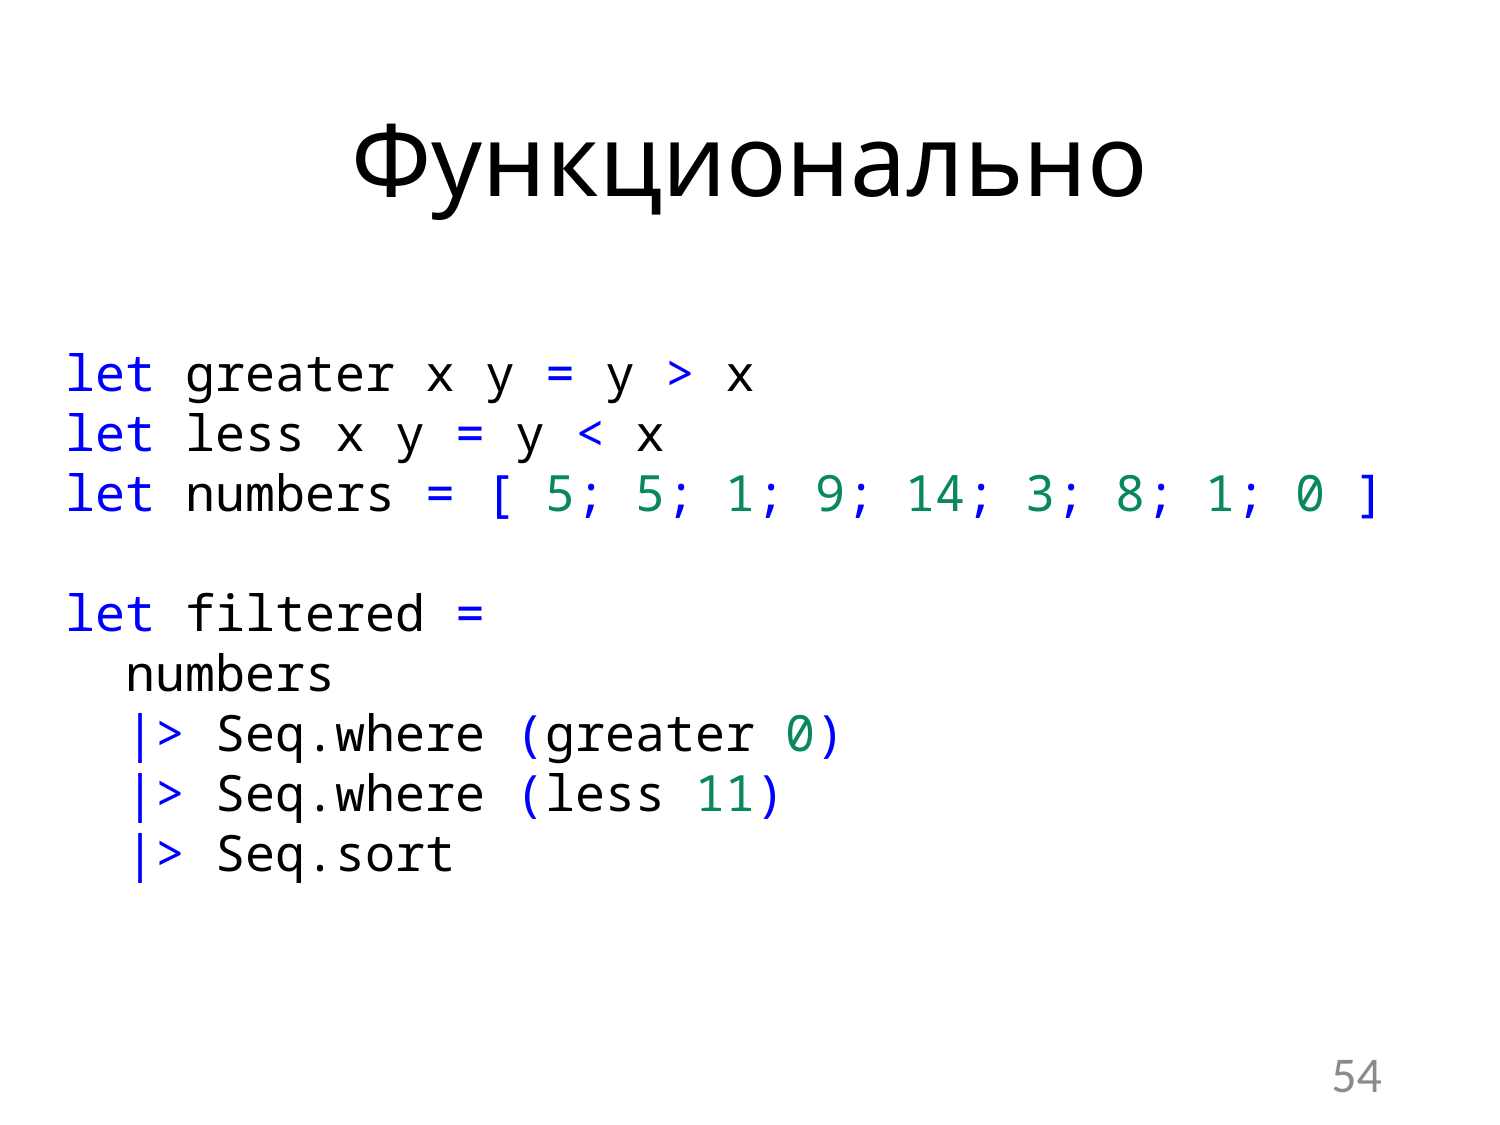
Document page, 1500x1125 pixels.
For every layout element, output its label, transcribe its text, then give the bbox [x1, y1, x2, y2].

text_box Функционально [336, 88, 1164, 224]
text_box let greater x y = y > x let less x y = y < x let numbers = [ 5; 5; 1; 9; 14; 3; 8; 1; 0 ] let filtered = numbers |> Seq.where (greater 0) |> Seq.where (less 11) |> Seq.sort [50, 333, 1450, 889]
slide_number 54 [1059, 1042, 1397, 1103]
